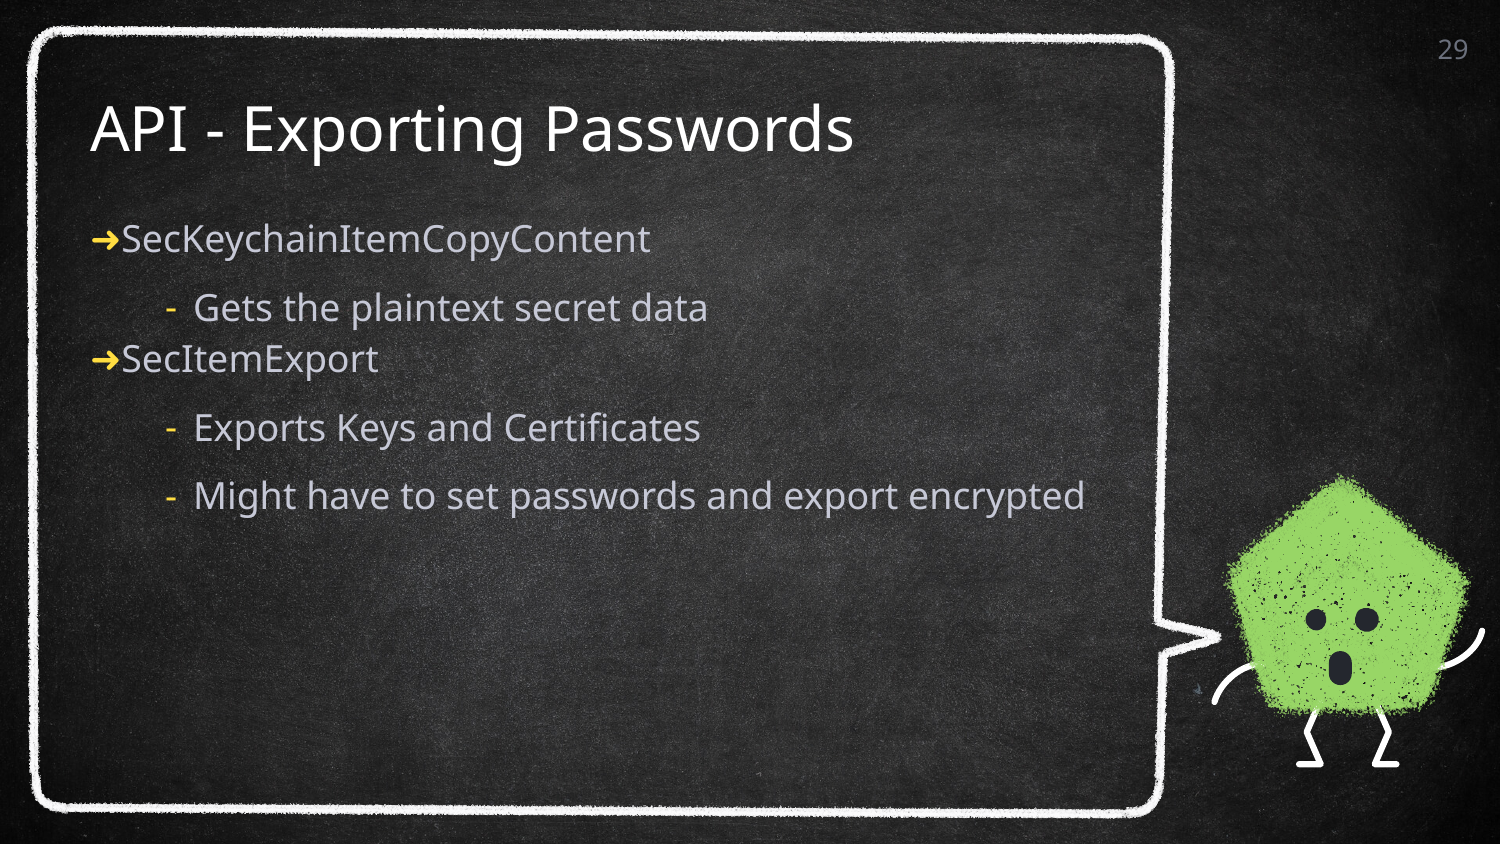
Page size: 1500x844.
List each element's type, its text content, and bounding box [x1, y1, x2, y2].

title API - Exporting Passwords [89, 97, 1139, 163]
picture [0, 0, 1500, 844]
slide_number 29 [1378, 32, 1469, 98]
list SecKeychainItemCopyContent Gets the plaintext secret data SecItemExport Exports Keys and Certificates Might have to set passwords and export encrypted [89, 208, 1102, 775]
